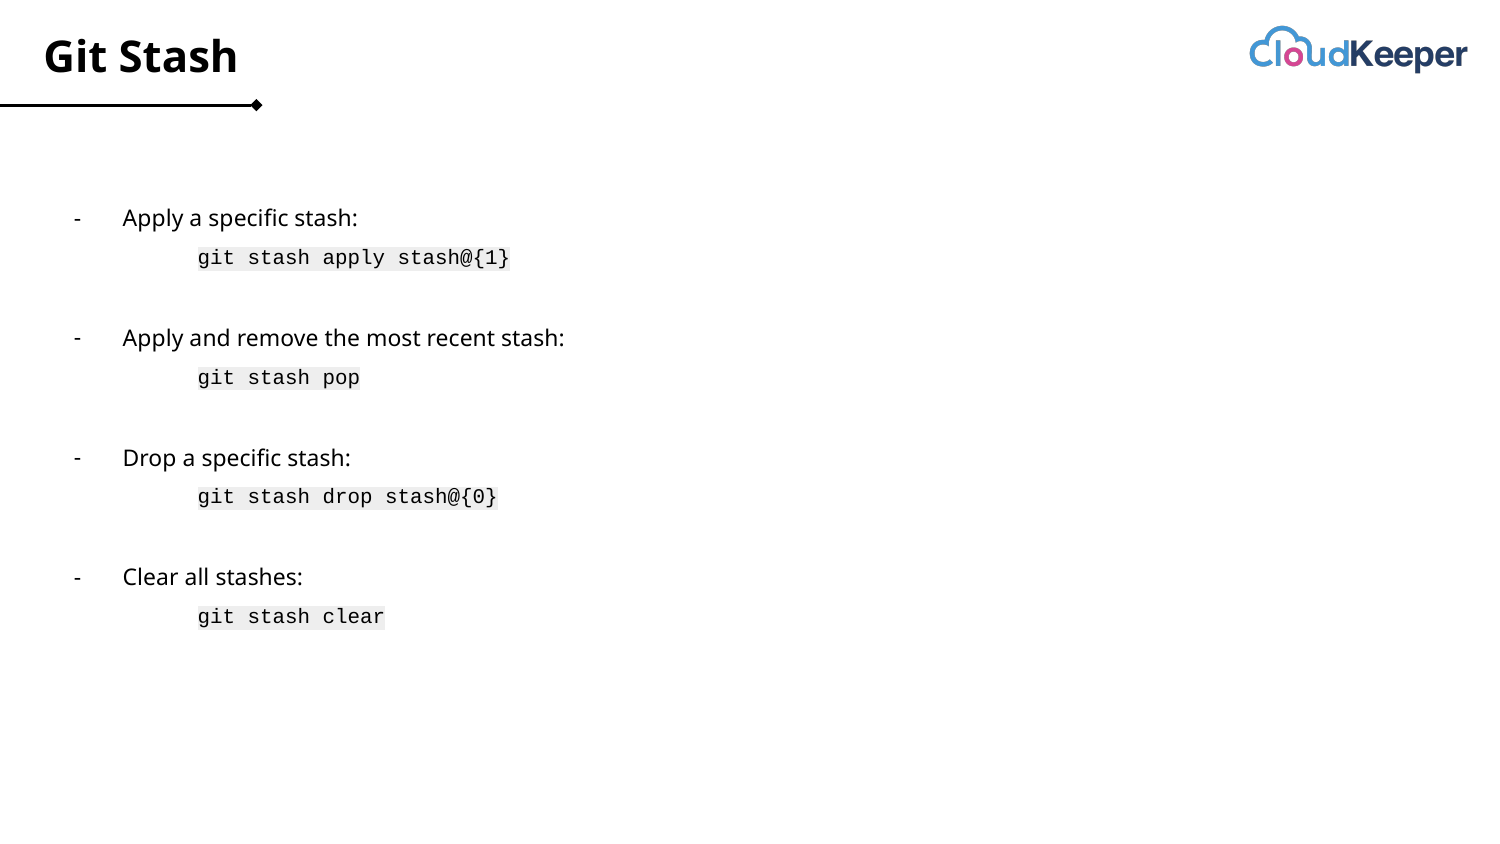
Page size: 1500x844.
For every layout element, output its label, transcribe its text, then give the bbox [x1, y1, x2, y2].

title Git Stash [43, 34, 1169, 93]
picture [1238, 20, 1479, 78]
text_box Apply a specific stash: git stash apply stash@{1} Apply and remove the most recent stash: git stash pop Drop a specific stash: git stash drop stash@{0} Clear all stashes: git stash clear [47, 162, 1453, 786]
